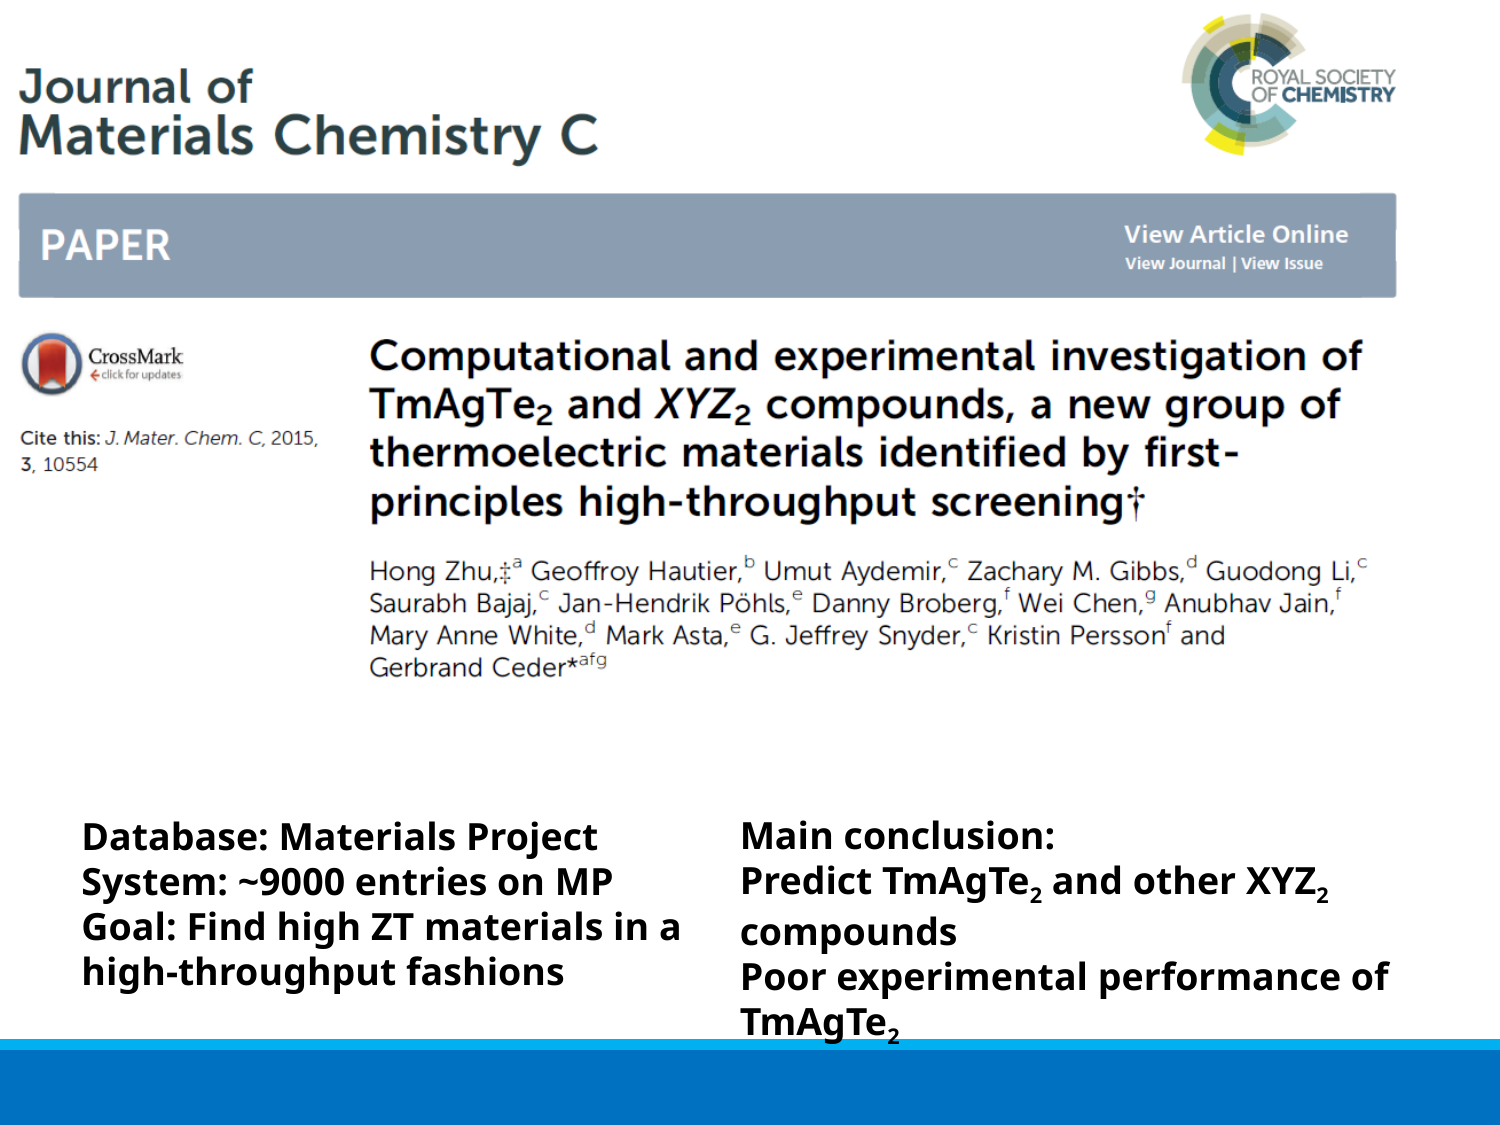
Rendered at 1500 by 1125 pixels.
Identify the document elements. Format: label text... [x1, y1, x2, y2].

picture [0, 0, 1414, 688]
text_box Database: Materials Project System: ~9000 entries on MP Goal: Find high ZT materials in a high-throughput fashions [66, 805, 724, 1001]
text_box Main conclusion: Predict TmAgTe2 and other XYZ2 compounds Poor experimental performance of TmAgTe2 [724, 804, 1475, 1057]
